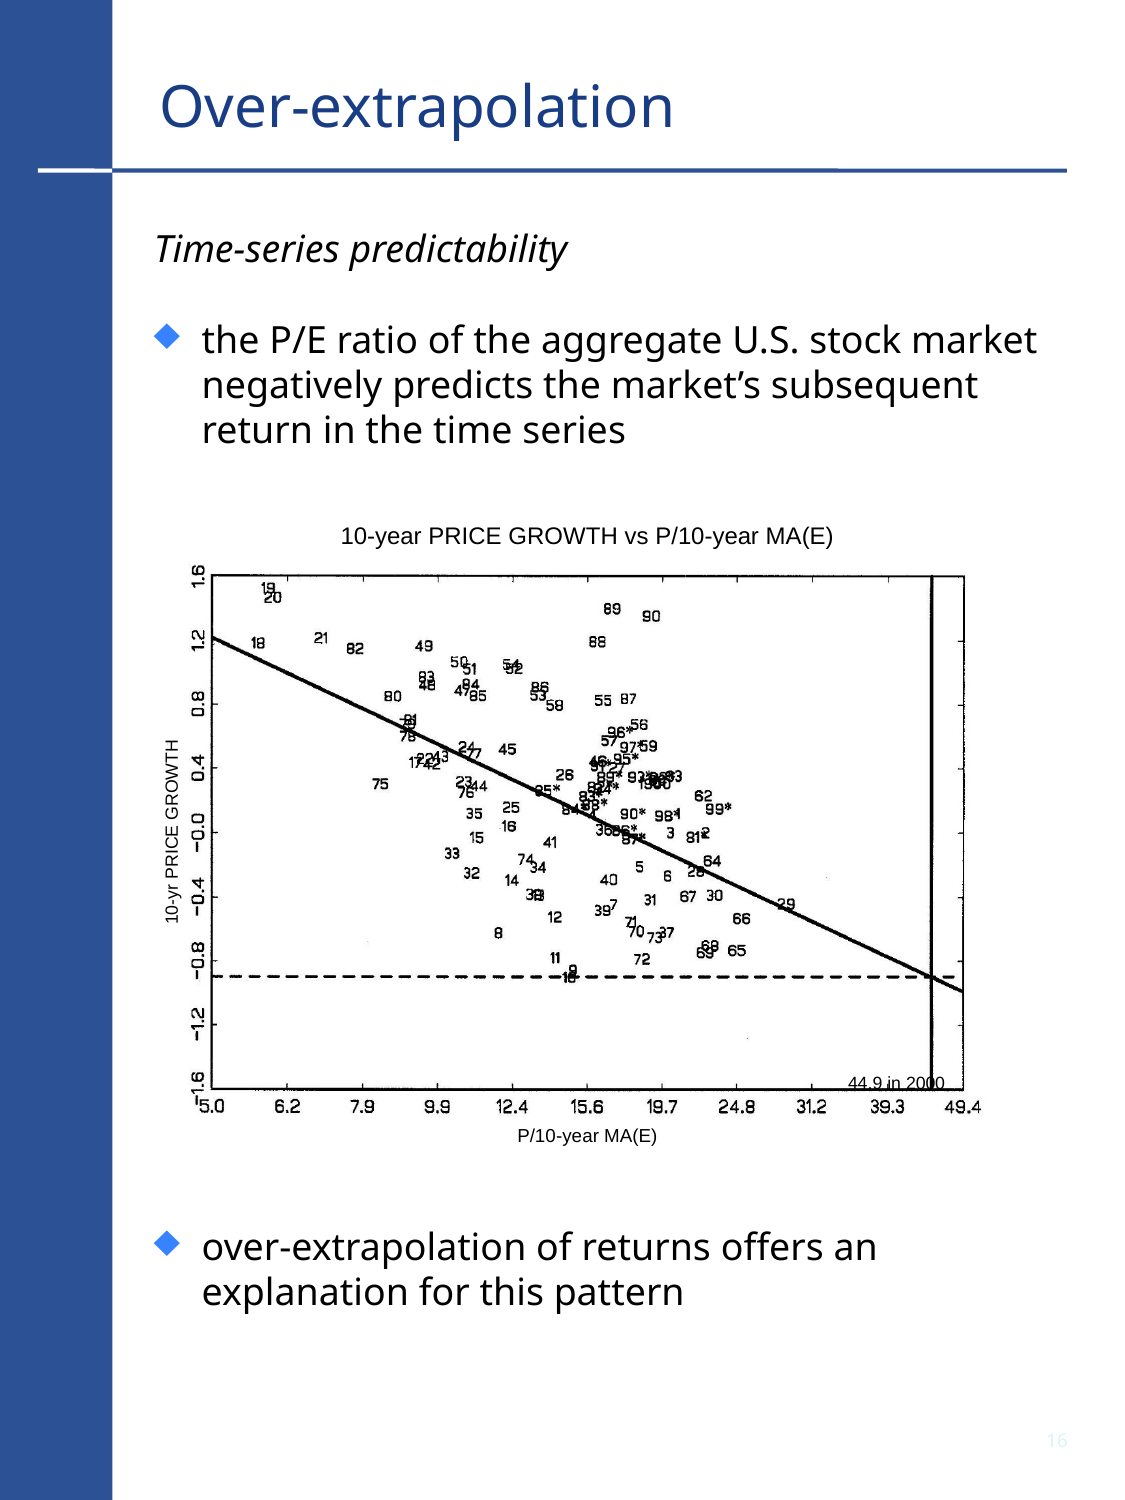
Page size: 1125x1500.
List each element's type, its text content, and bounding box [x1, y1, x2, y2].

title Over-extrapolation [159, 54, 1069, 154]
slide_number 15 [1021, 1378, 1069, 1455]
picture [161, 512, 999, 1157]
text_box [159, 520, 957, 1147]
list Time-series predictability the P/E ratio of the aggregate U.S. stock market negatively predicts the market’s subsequent return in the time series over-extrapolation of returns offers an explanation for this pattern [153, 224, 1064, 1259]
